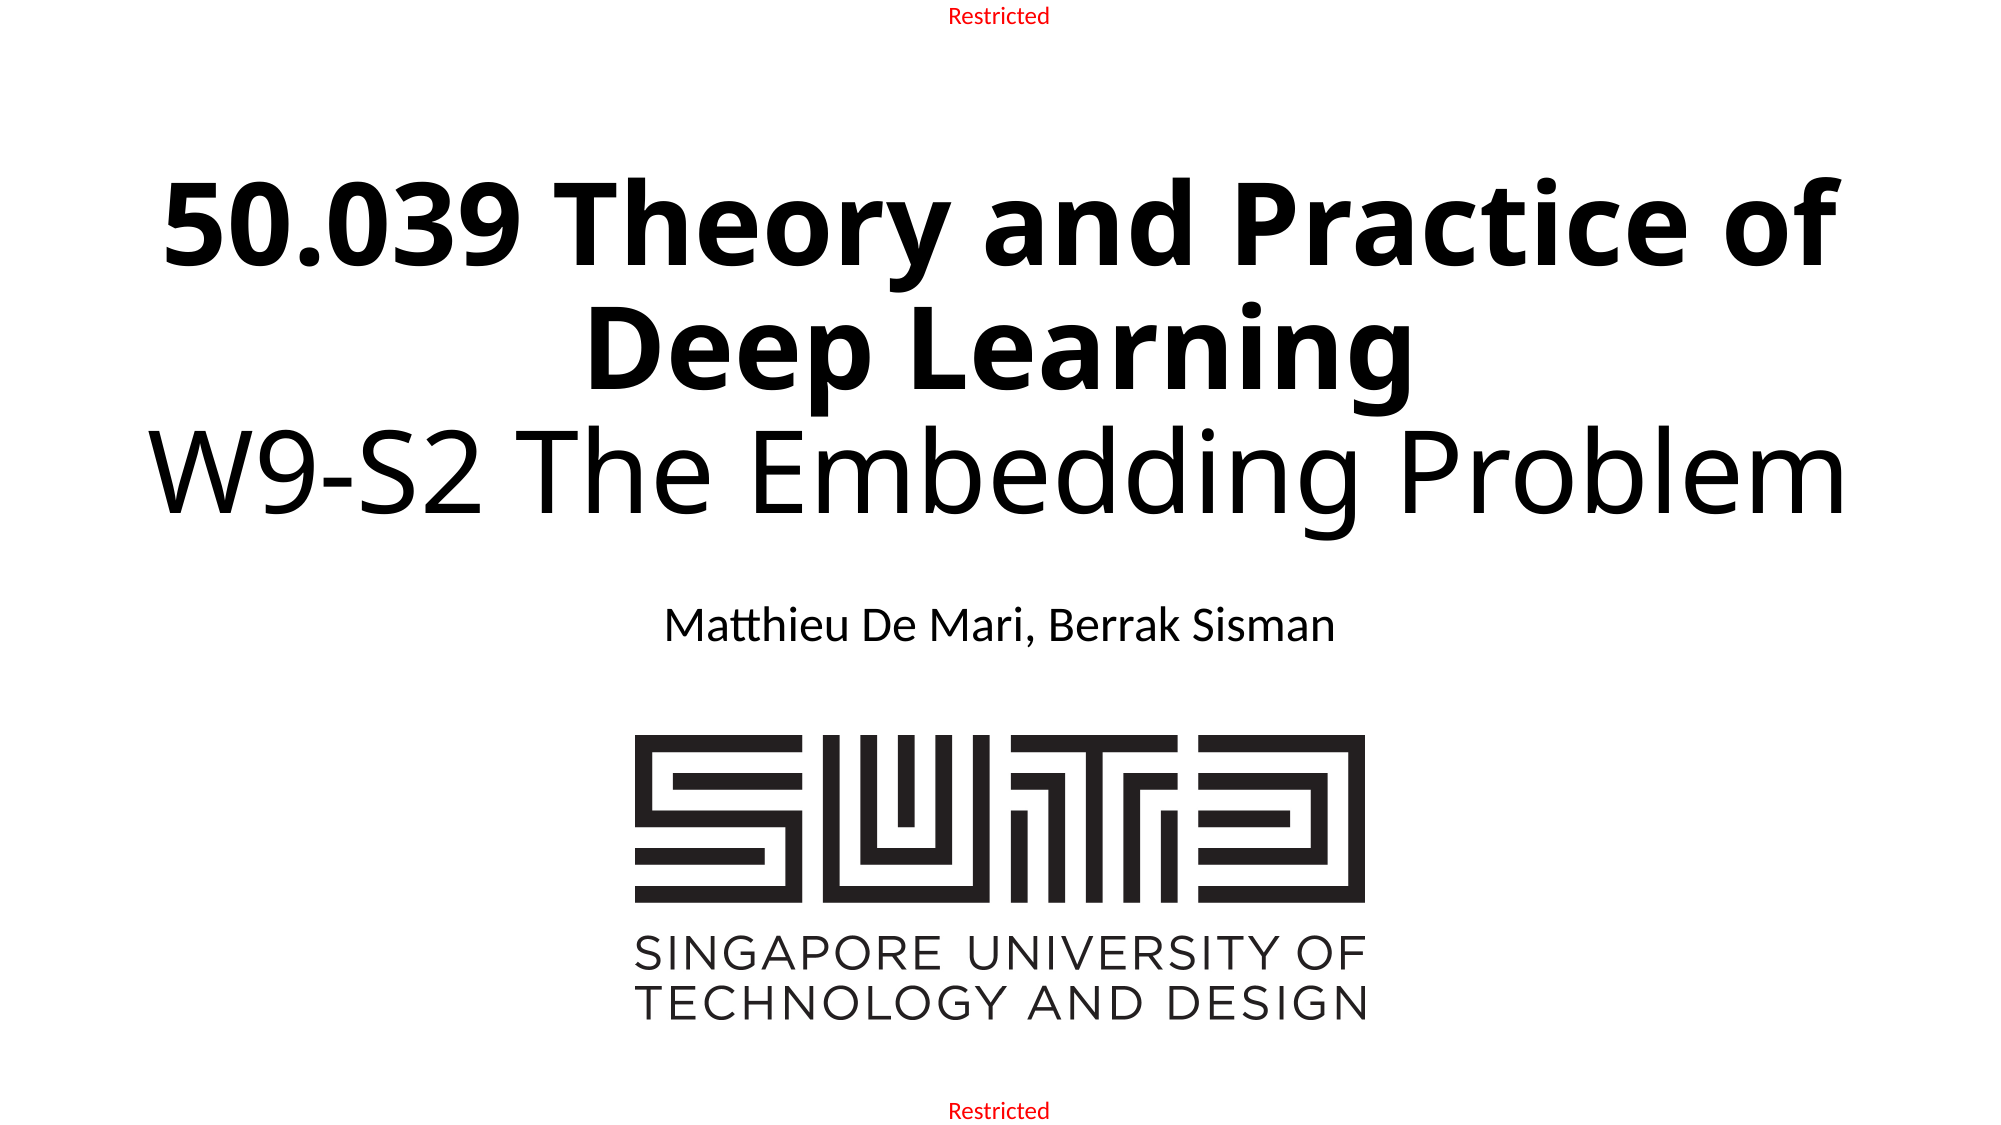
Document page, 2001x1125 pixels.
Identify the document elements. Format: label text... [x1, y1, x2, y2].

title 50.039 Theory and Practice of Deep Learning W9-S2 The Embedding Problem [61, 154, 1939, 547]
picture [635, 735, 1365, 1020]
subtitle Matthieu De Mari, Berrak Sisman [249, 590, 1750, 863]
